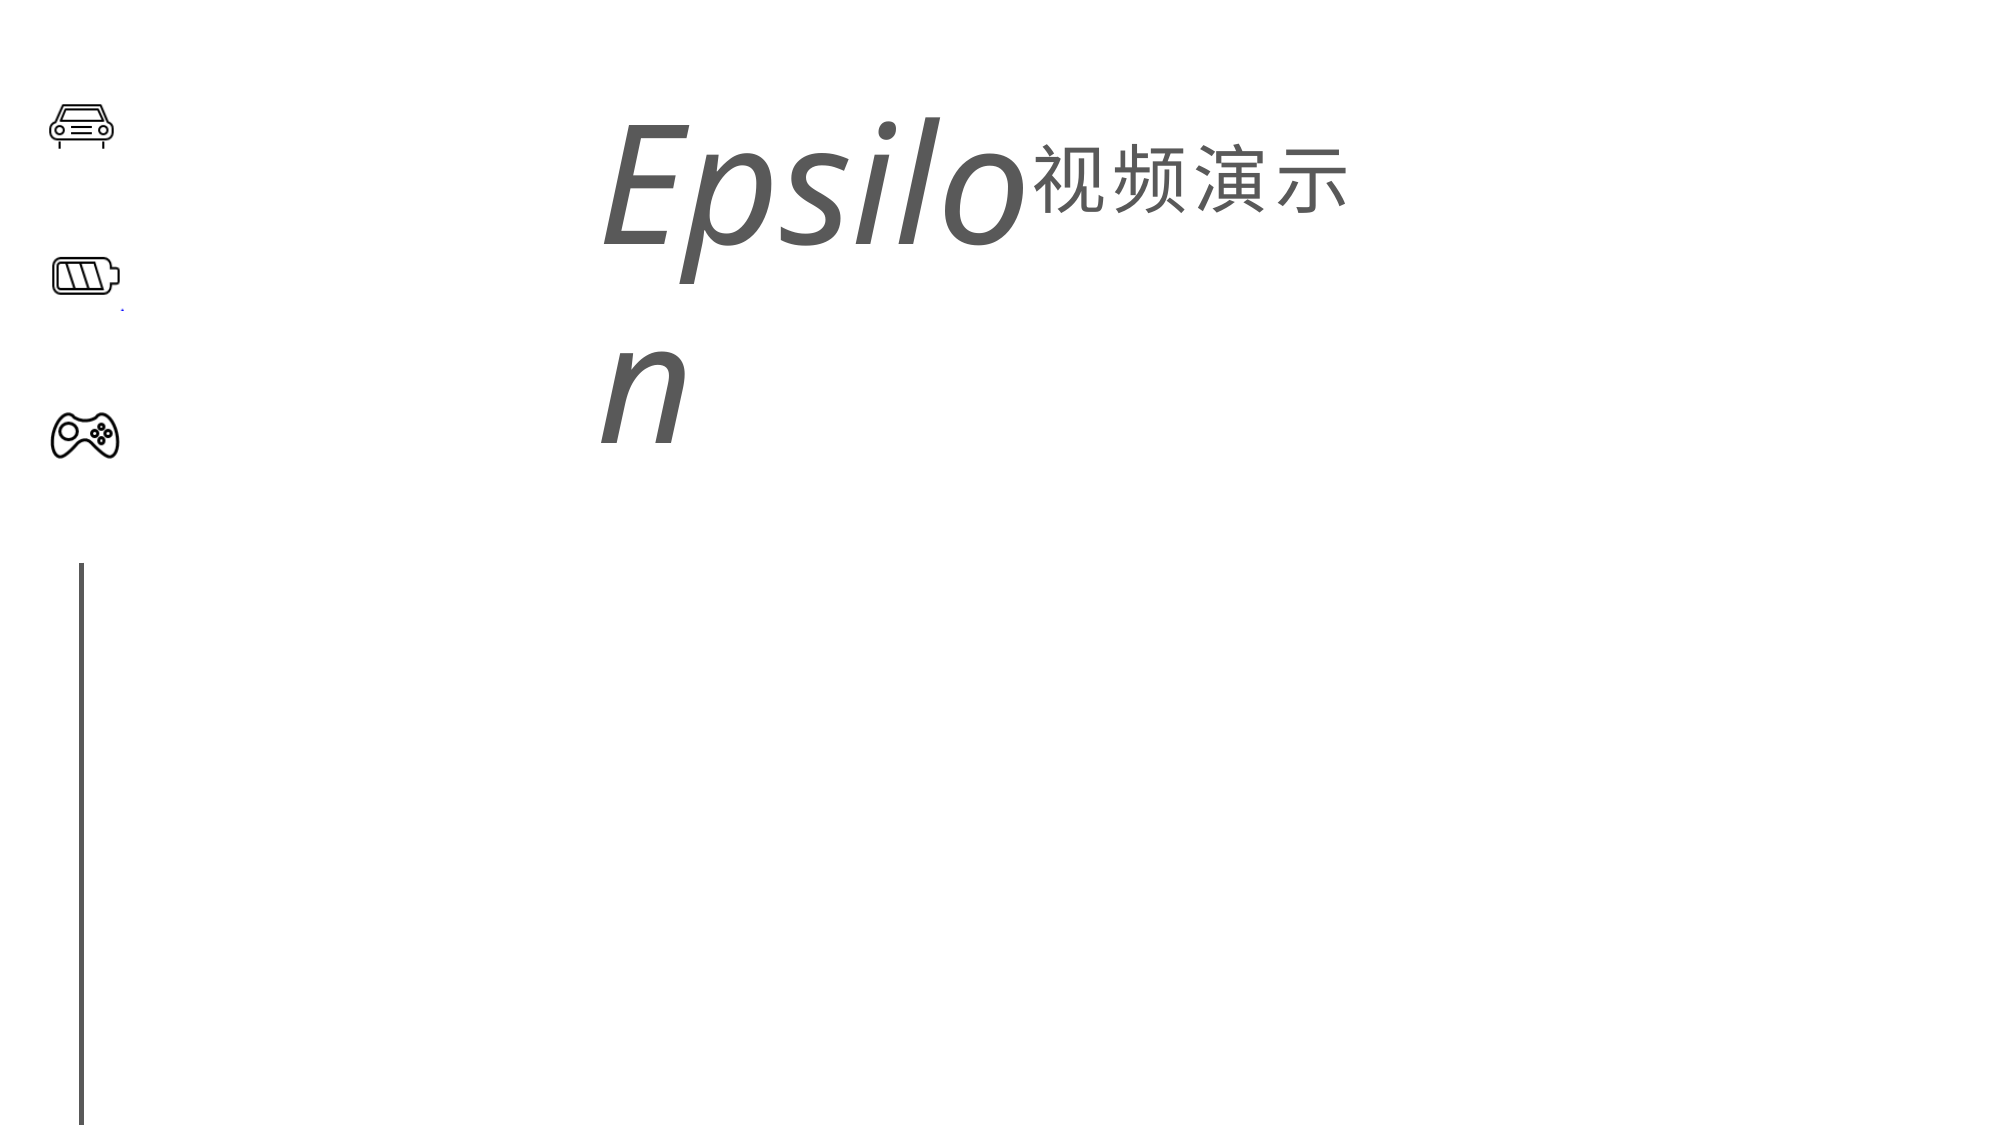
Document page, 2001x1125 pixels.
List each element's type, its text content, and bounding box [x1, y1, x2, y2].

picture [43, 96, 121, 157]
text_box [240, 309, 1678, 776]
text_box Epsilon [583, 70, 1082, 485]
picture [48, 249, 124, 311]
picture [44, 401, 127, 468]
text_box 视频演示 [1016, 125, 1366, 231]
